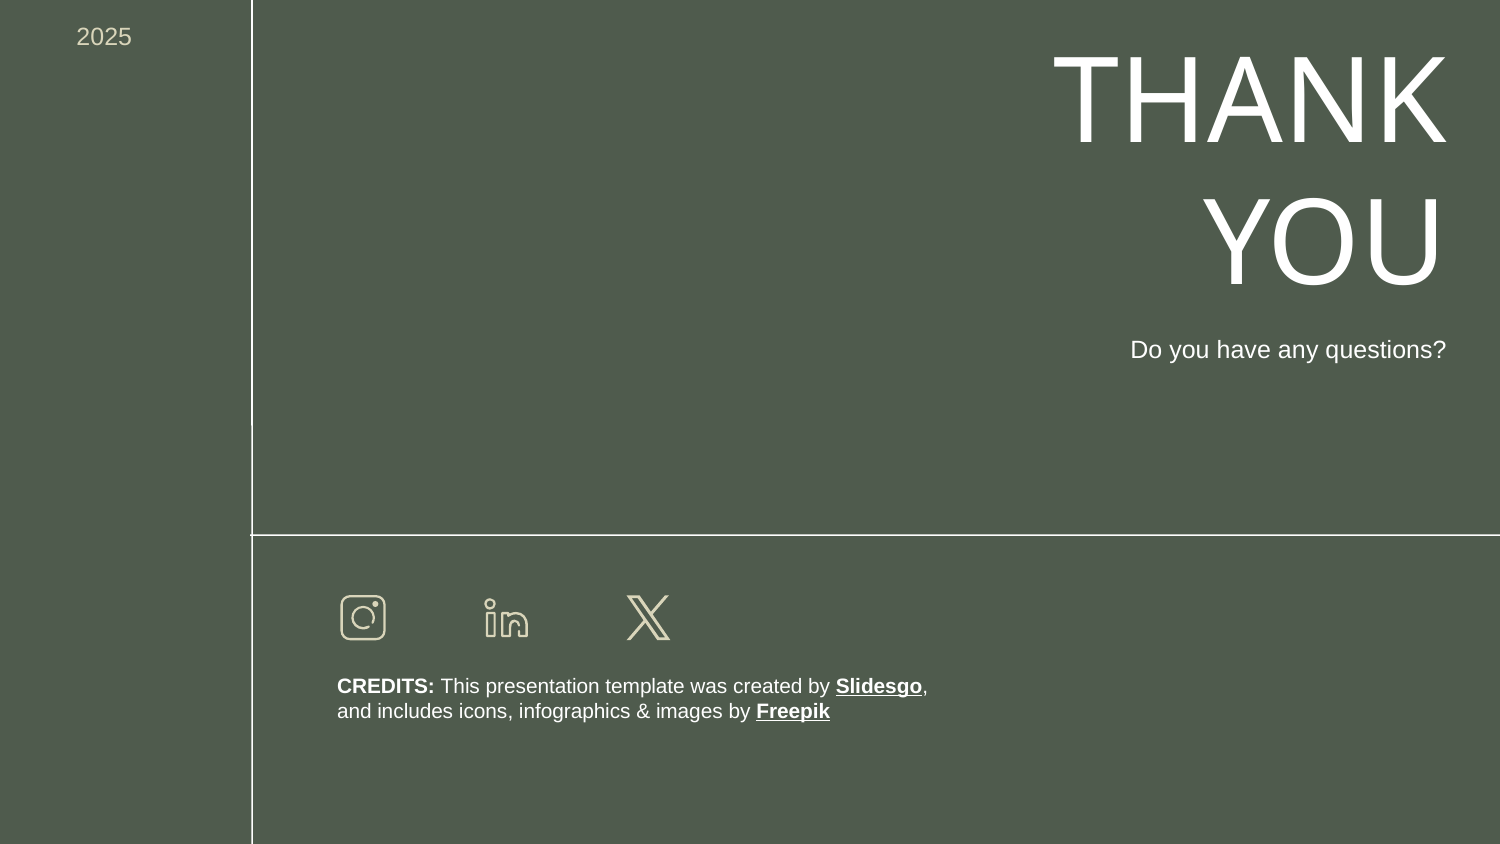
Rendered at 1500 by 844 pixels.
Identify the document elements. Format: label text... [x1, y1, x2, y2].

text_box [249, 0, 1500, 844]
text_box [483, 597, 529, 638]
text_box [340, 594, 386, 641]
text_box 2025 [76, 20, 178, 51]
